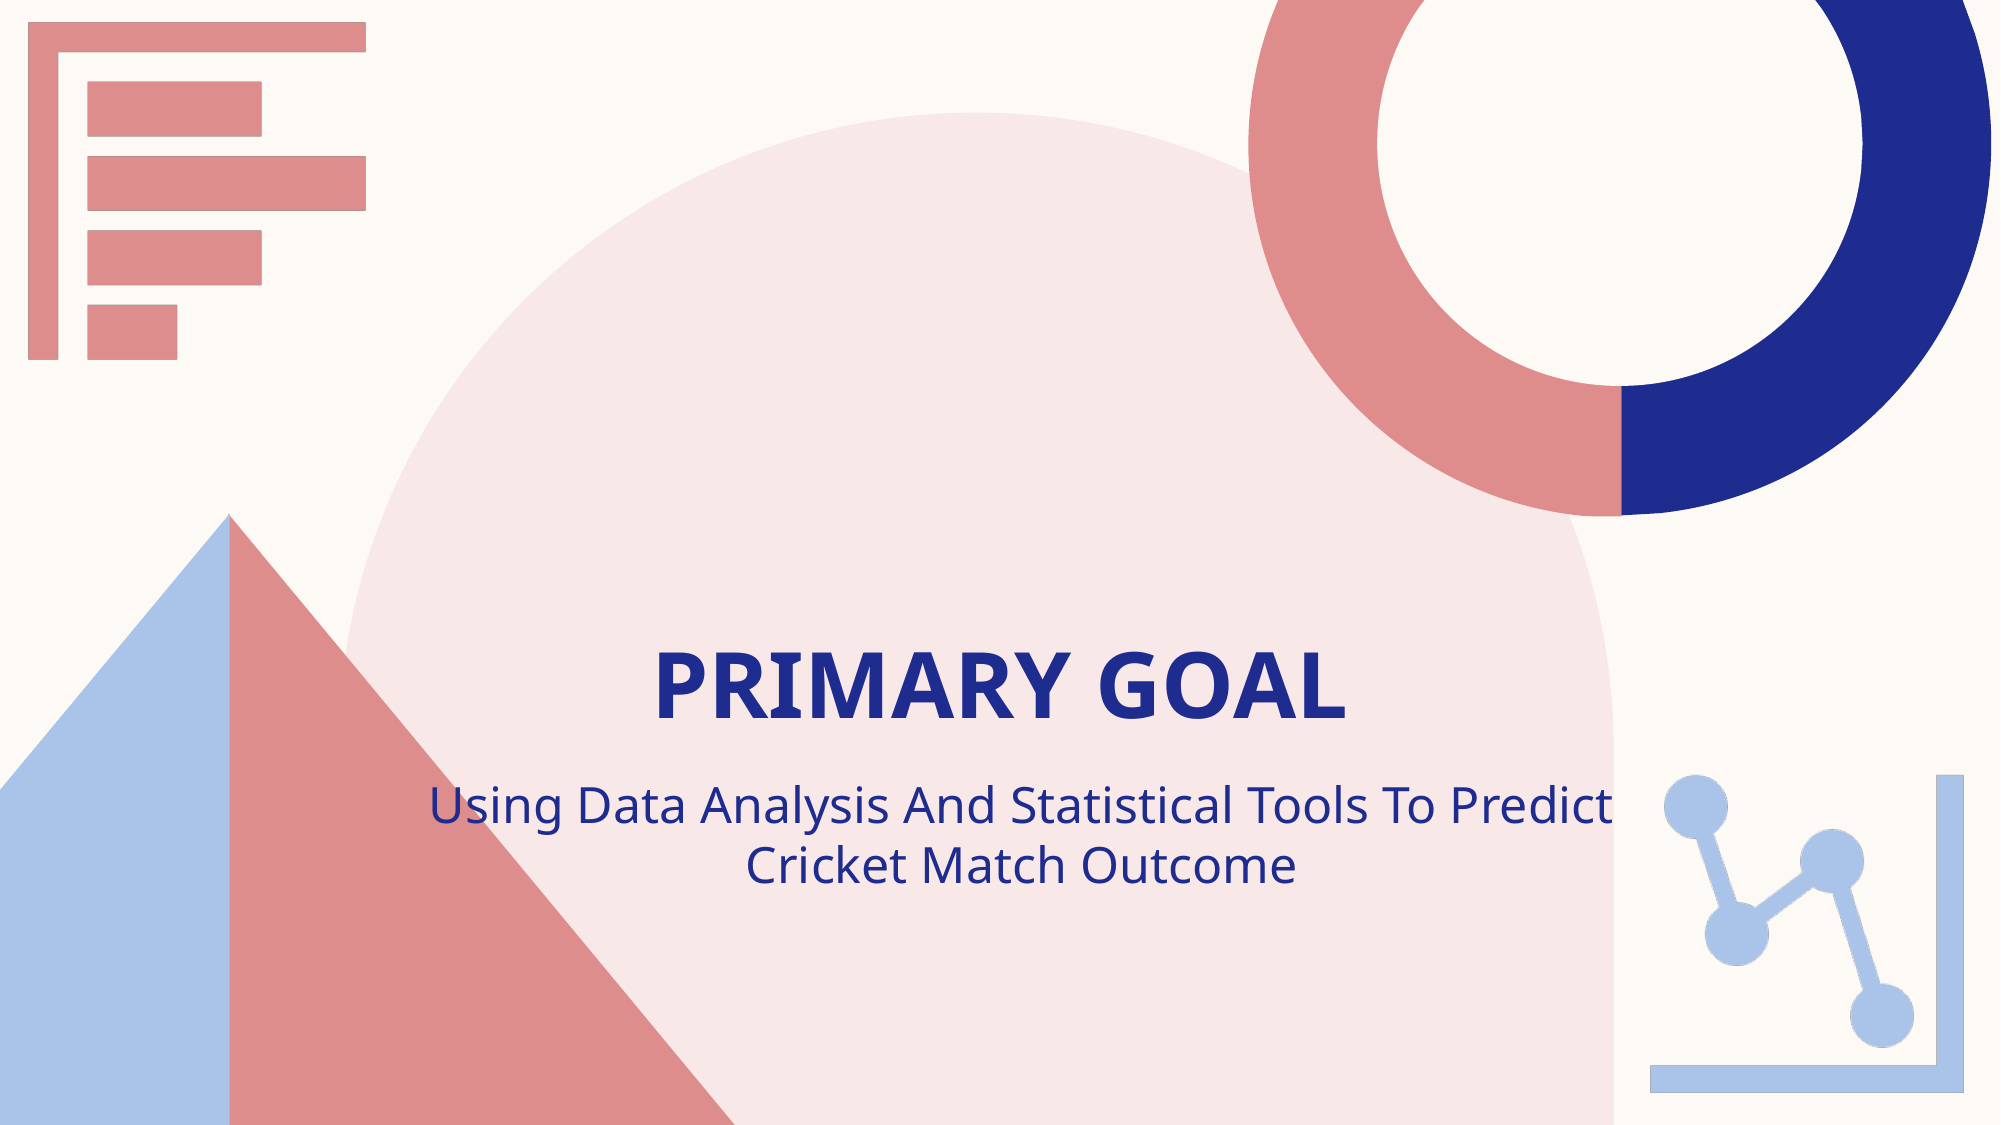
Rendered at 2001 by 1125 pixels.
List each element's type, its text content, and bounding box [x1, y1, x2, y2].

picture [0, 0, 435, 429]
picture [1587, 716, 2000, 1125]
title PRIMARY GOAL [474, 619, 1525, 746]
list Using Data Analysis And Statistical Tools To Predict Cricket Match Outcome [412, 773, 1587, 900]
